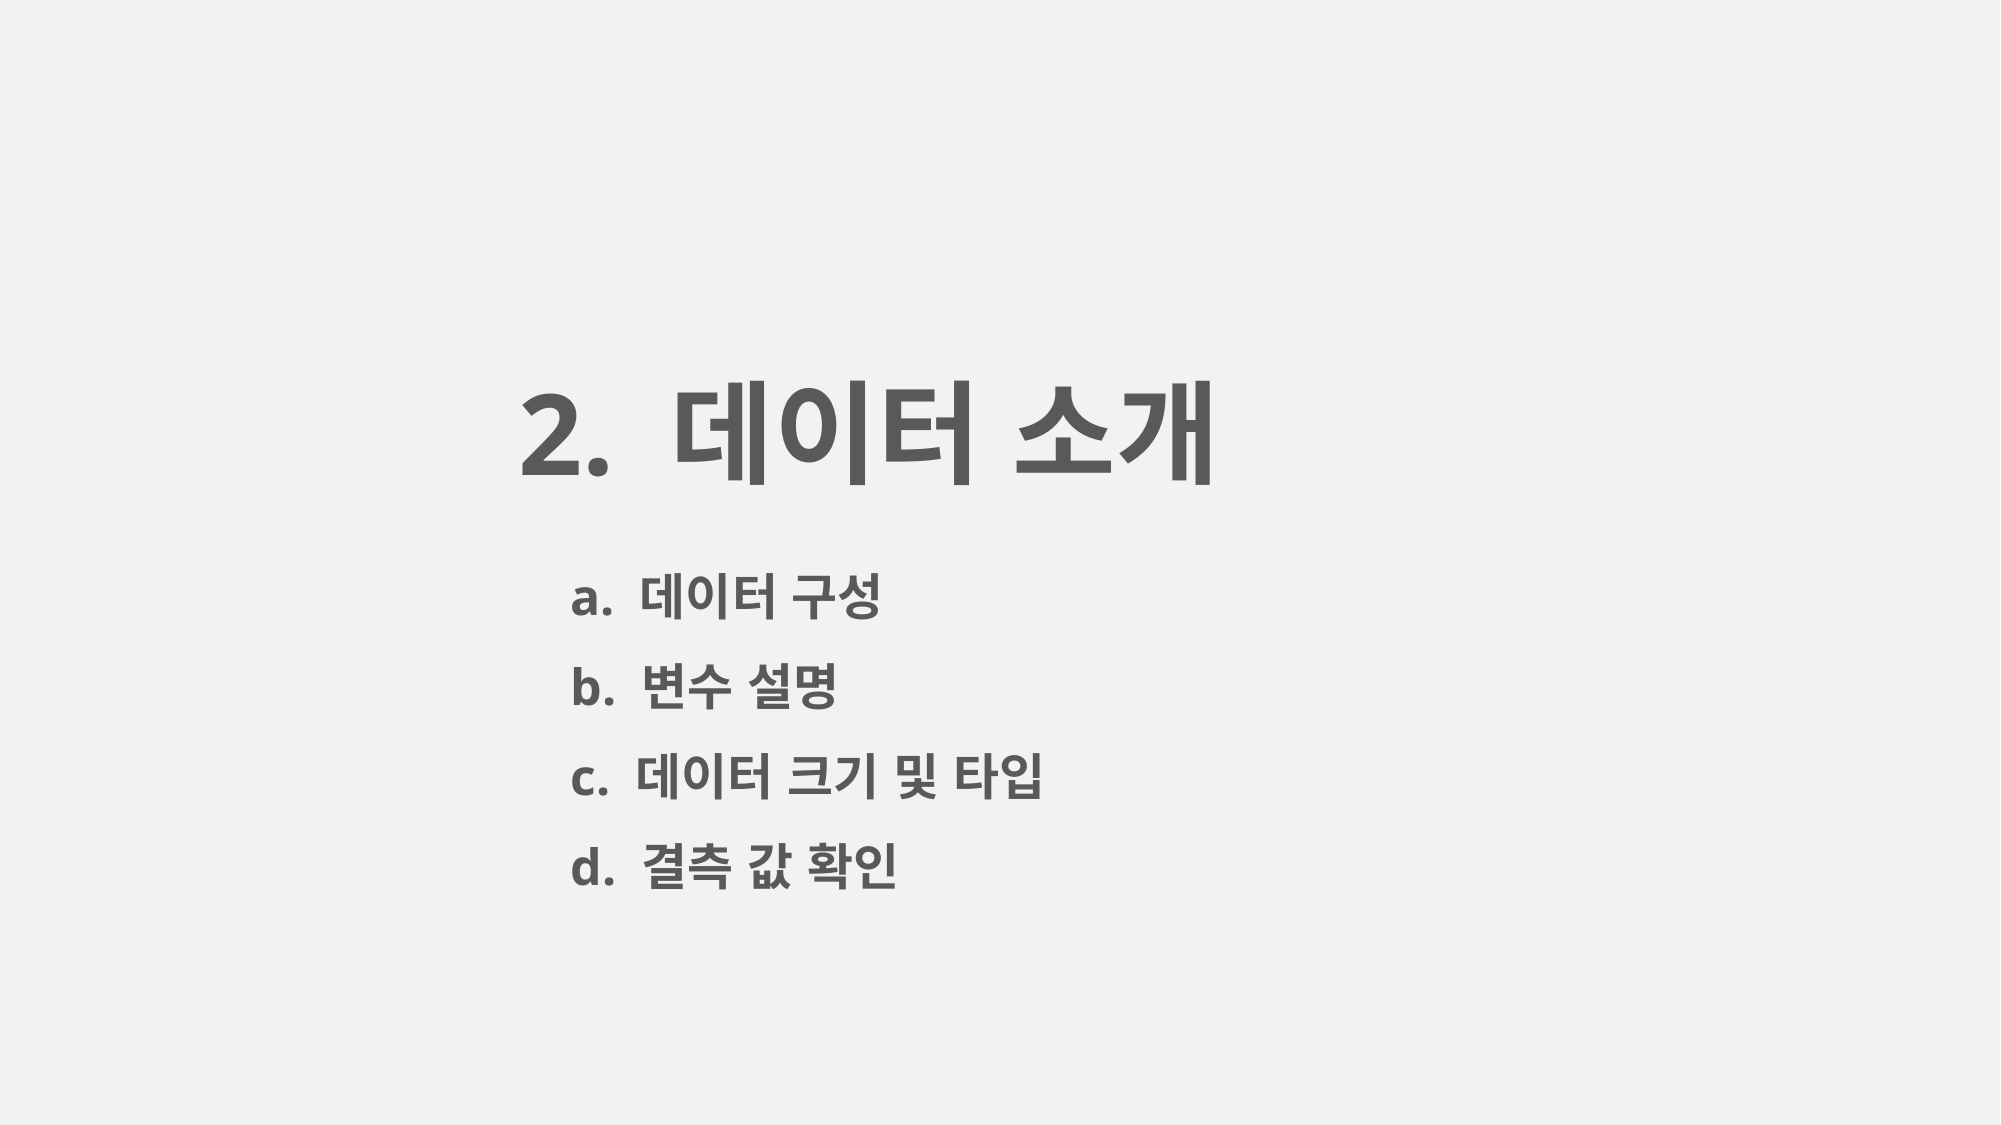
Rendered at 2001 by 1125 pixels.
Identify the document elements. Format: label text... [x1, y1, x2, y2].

text_box 2. 데이터 소개 a. 데이터 구성 b. 변수 설명 c. 데이터 크기 및 타입 d. 결측 값 확인 [503, 288, 1639, 903]
